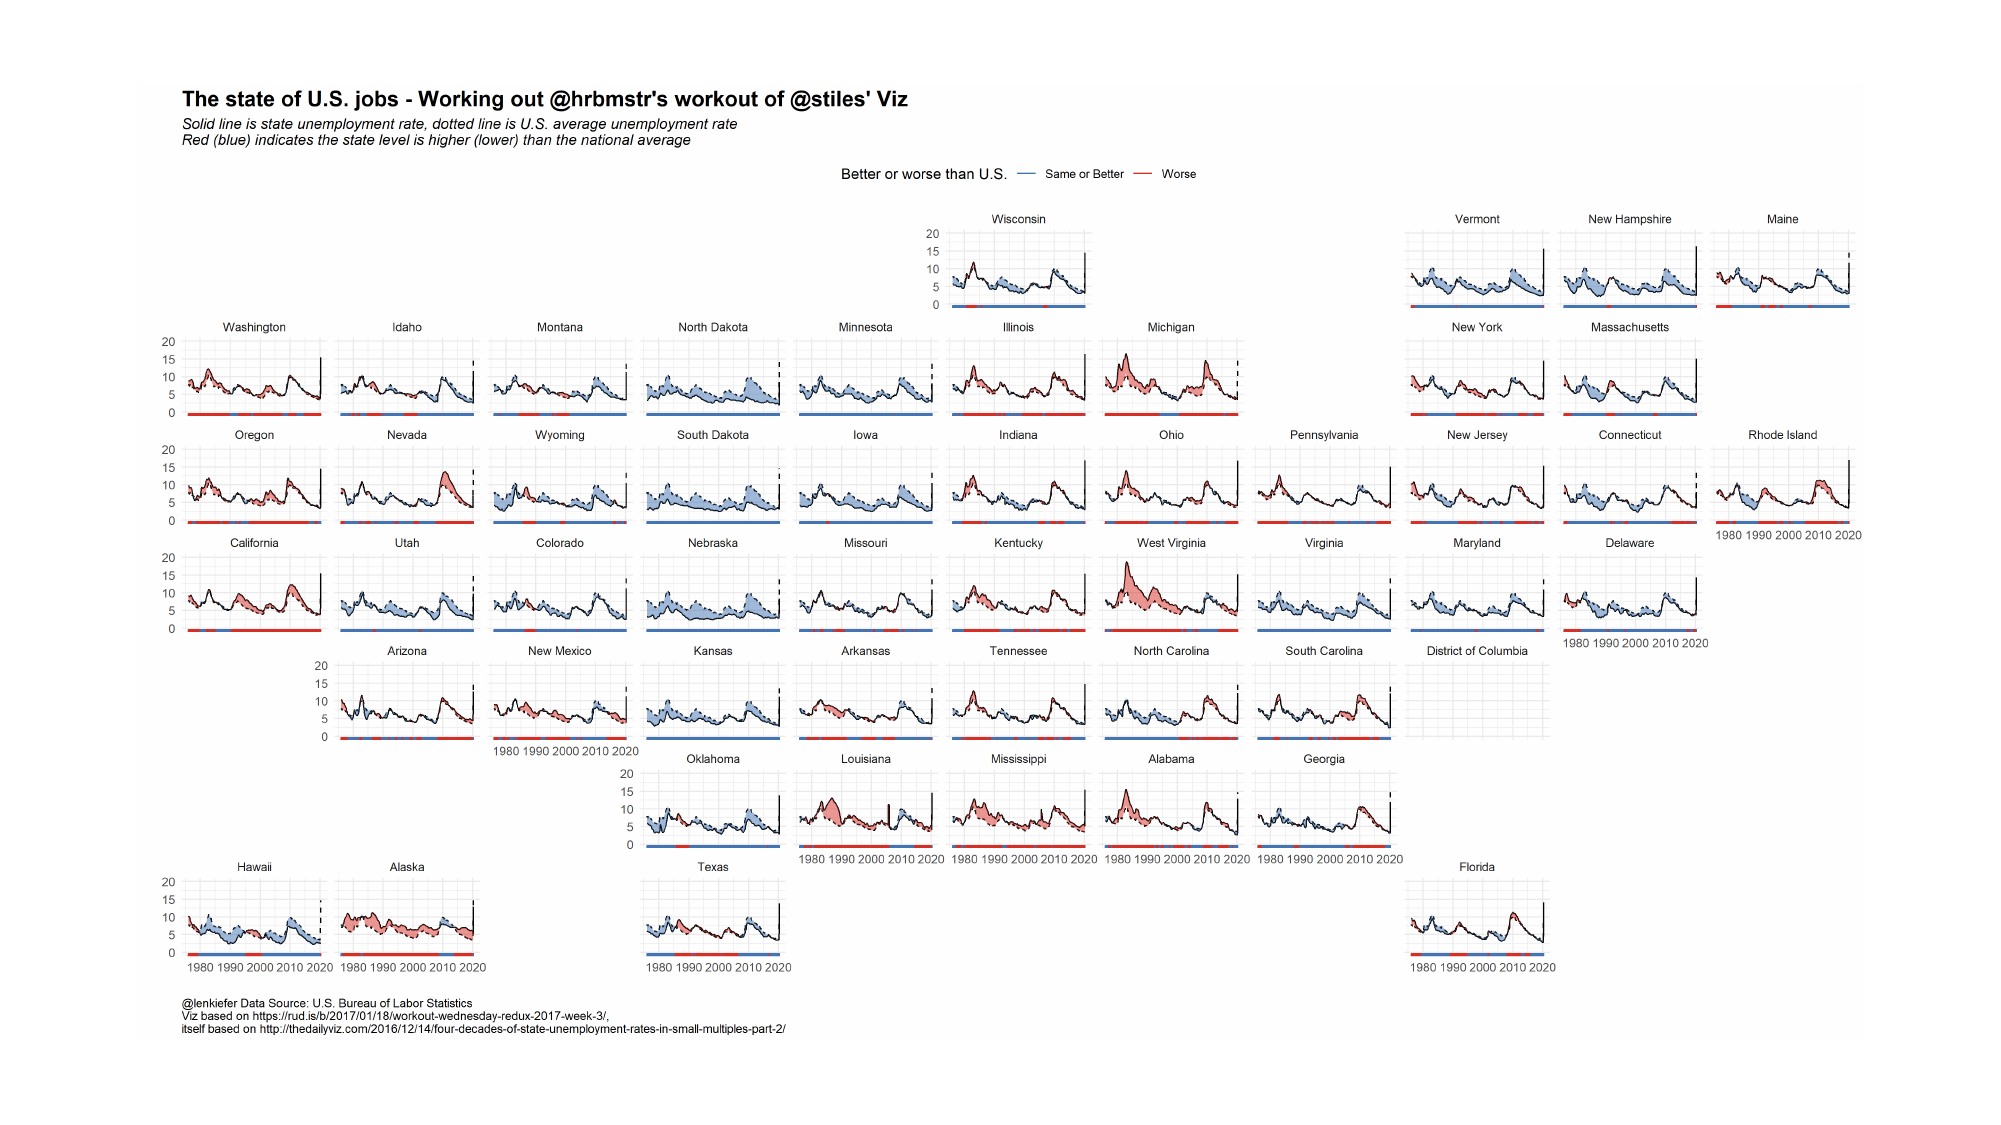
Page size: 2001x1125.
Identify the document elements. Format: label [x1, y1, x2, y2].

list [137, 83, 1863, 1042]
